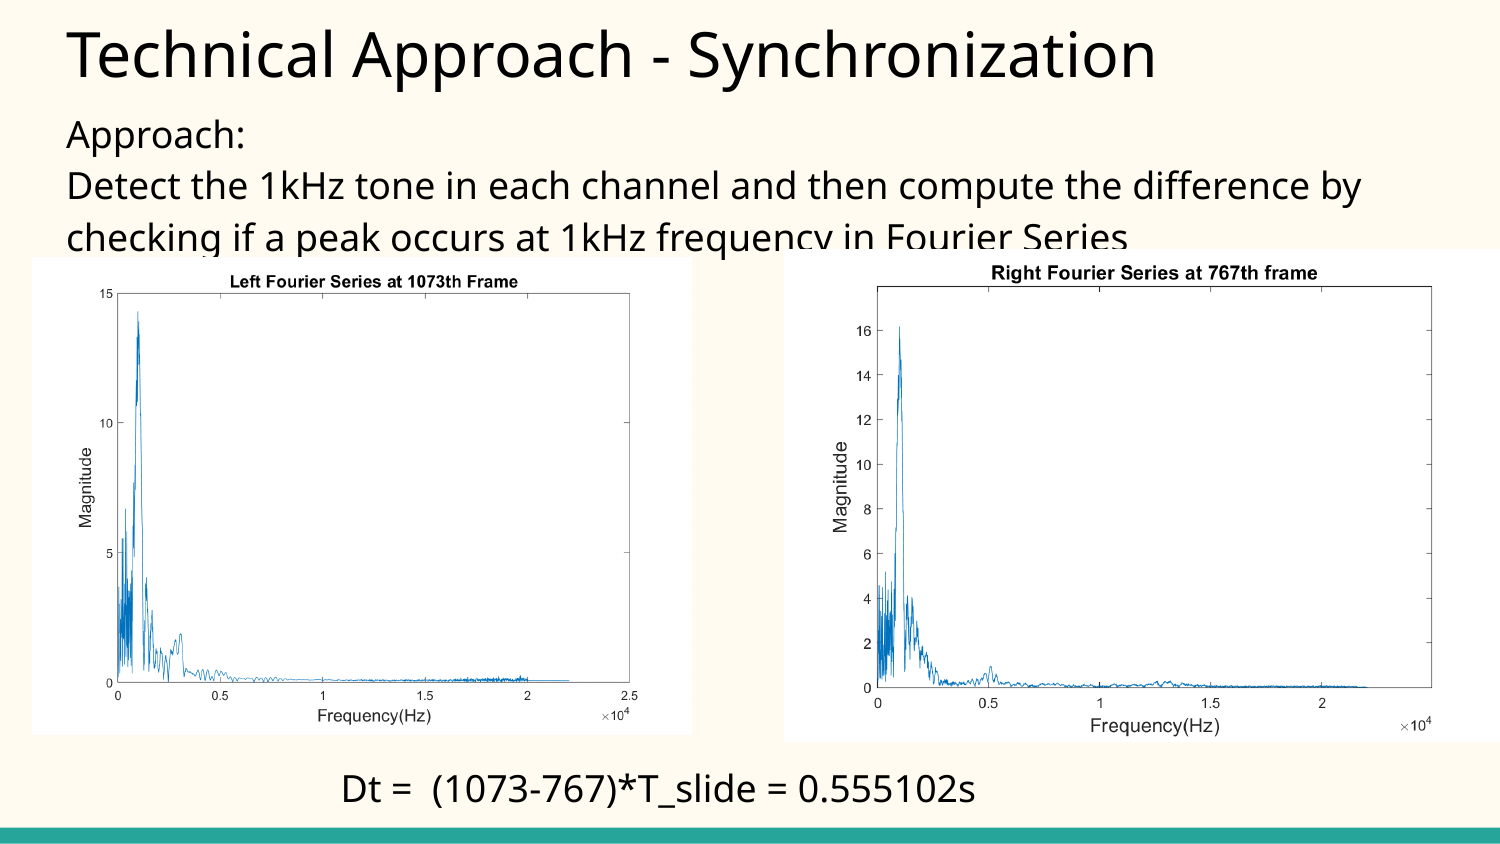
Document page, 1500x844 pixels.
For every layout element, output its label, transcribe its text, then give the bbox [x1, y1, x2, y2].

title Technical Approach - Synchronization [51, 0, 1449, 88]
picture [784, 249, 1500, 743]
text_box Dt = (1073-767)*T_slide = 0.555102s [325, 749, 1175, 822]
list Approach: Detect the 1kHz tone in each channel and then compute the difference by checking if a peak occurs at 1kHz frequency in Fourier Series [51, 88, 1449, 647]
picture [32, 257, 692, 735]
